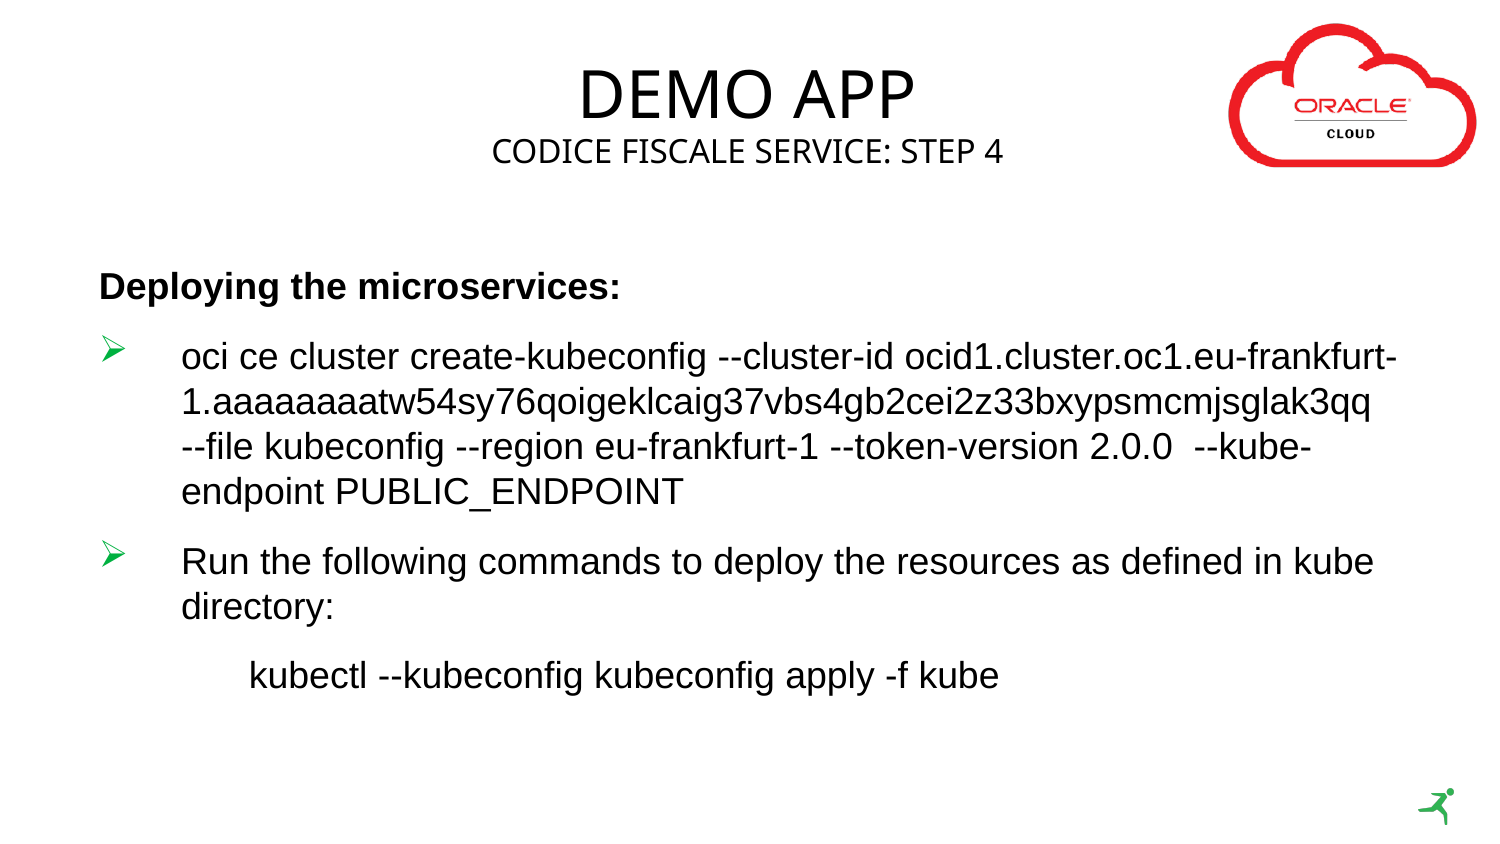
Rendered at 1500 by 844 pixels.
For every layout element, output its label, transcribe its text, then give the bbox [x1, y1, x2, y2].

picture [1173, 0, 1500, 222]
title Demo app [94, 66, 1168, 111]
subtitle Codice fiscale service: Step 4 [94, 123, 1168, 178]
list Deploying the microservices: oci ce cluster create-kubeconfig --cluster-id ocid1.cluster.oc1.eu-frankfurt-1.aaaaaaaatw54sy76qoigeklcaig37vbs4gb2cei2z33bxypsmcmjsglak3qq --file kubeconfig --region eu-frankfurt-1 --token-version 2.0.0 --kube-endpoint PUBLIC_ENDPOINT Run the following commands to deploy the resources as defined in kube directory: kubectl --kubeconfig kubeconfig apply -f kube [98, 261, 1402, 753]
